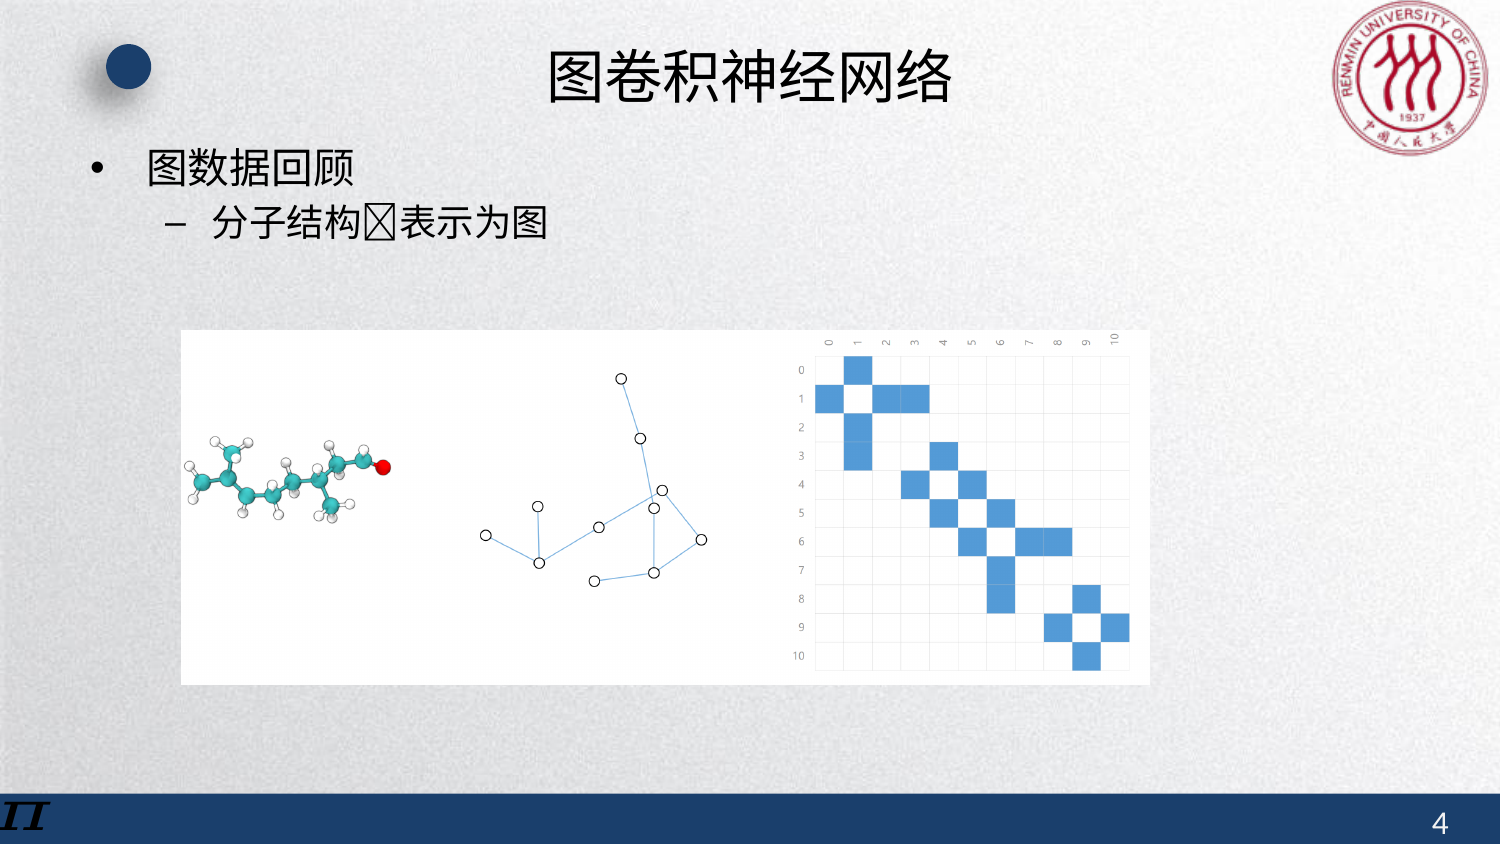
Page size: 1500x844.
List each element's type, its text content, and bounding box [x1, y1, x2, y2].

list 图数据回顾 分子结构表示为图 [75, 134, 1425, 781]
title 图卷积神经网络 [75, 33, 1425, 116]
picture [0, 0, 1500, 793]
